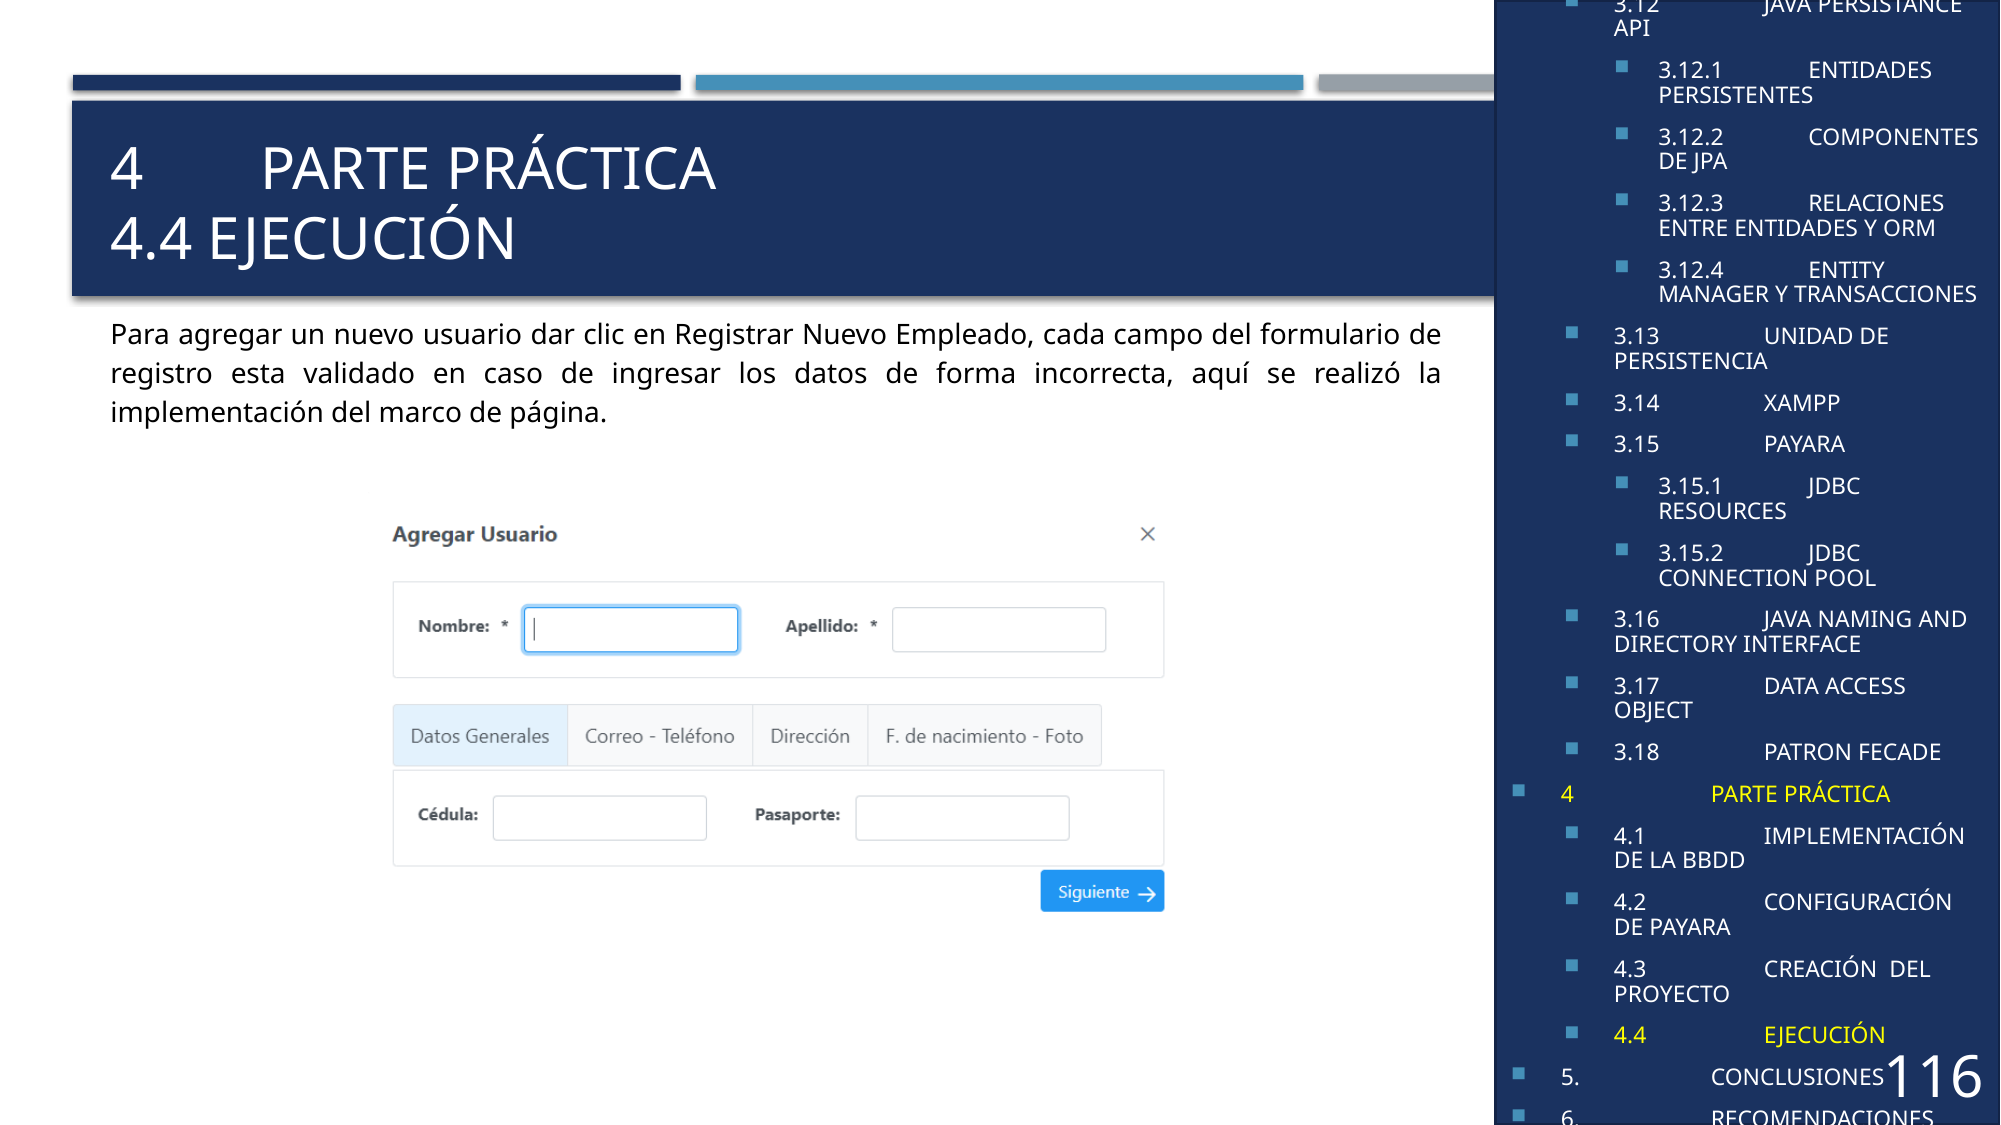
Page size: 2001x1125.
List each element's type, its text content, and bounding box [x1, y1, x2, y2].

picture [368, 492, 1186, 944]
list Para agregar un nuevo usuario dar clic en Registrar Nuevo Empleado, cada campo del formulario de registro esta validado en caso de ingresar los datos de forma incorrecta, aquí se realizó la implementación del marco de página. [95, 303, 1459, 437]
text_box 116 [1825, 1049, 1999, 1110]
text_box 3.12 JAVA PERSISTANCE API 3.12.1 ENTIDADES PERSISTENTES 3.12.2 COMPONENTES DE JPA 3.12.3 RELACIONES ENTRE ENTIDADES Y ORM 3.12.4 ENTITY MANAGER Y TRANSACCIONES 3.13 UNIDAD DE PERSISTENCIA 3.14 XAMPP 3.15 PAYARA 3.15.1 JDBC RESOURCES 3.15.2 JDBC CONNECTION POOL 3.16 JAVA NAMING AND DIRECTORY INTERFACE 3.17 DATA ACCESS OBJECT 3.18 PATRON FECADE 4 PARTE PRÁCTICA 4.1 IMPLEMENTACIÓN DE LA BBDD 4.2 CONFIGURACIÓN DE PAYARA 4.3 CREACIÓN DEL PROYECTO 4.4 EJECUCIÓN 5. CONCLUSIONES 6. RECOMENDACIONES [1494, 0, 2000, 1125]
title 4 Parte práctica 4.4 EJECUCIÓN [95, 112, 1494, 279]
